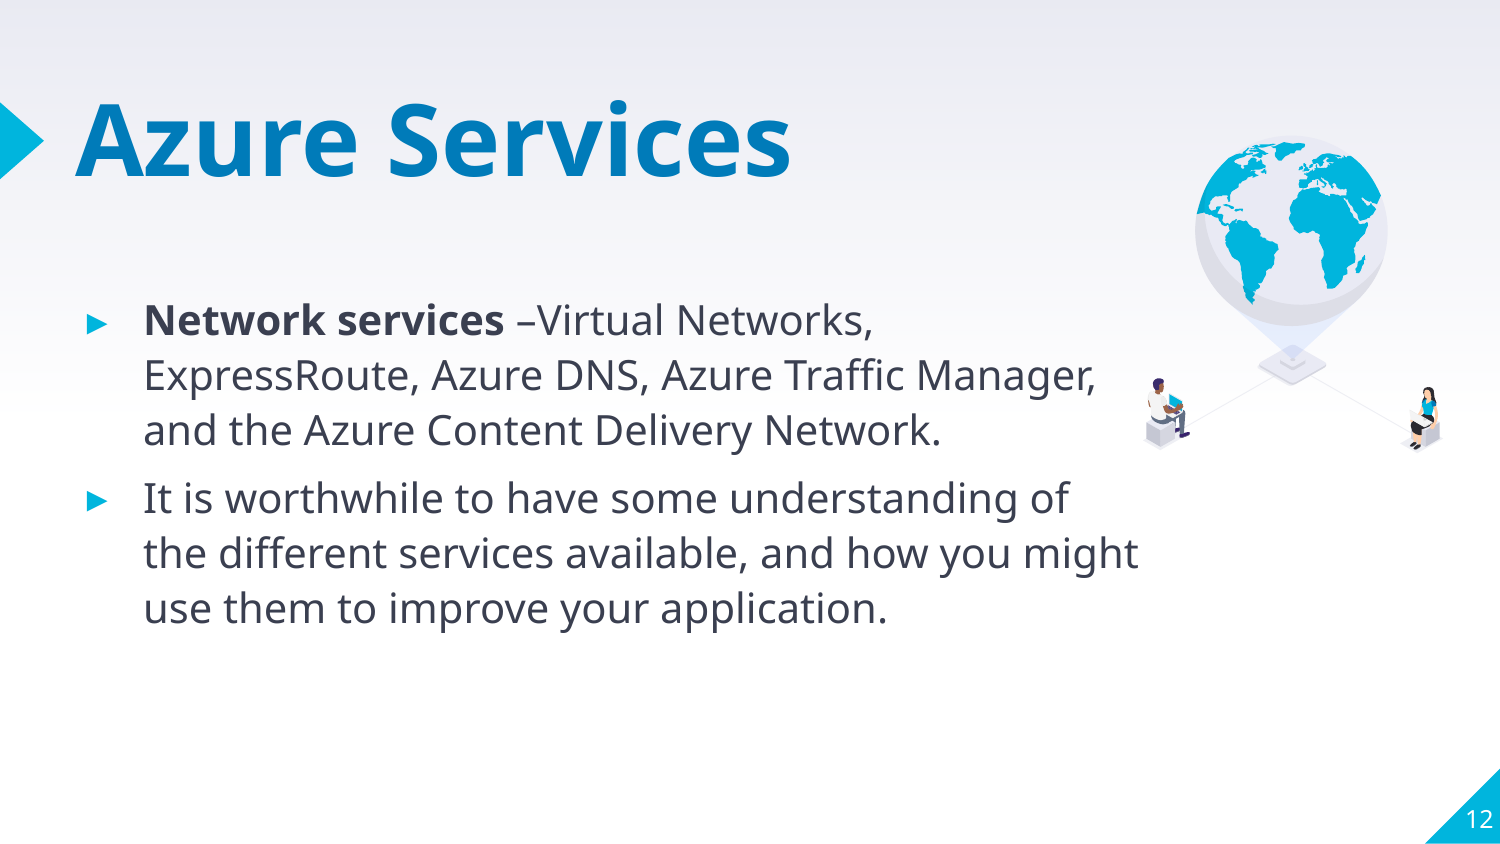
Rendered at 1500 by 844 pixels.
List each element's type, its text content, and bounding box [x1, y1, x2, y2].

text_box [1142, 135, 1444, 454]
title Azure Services [75, 99, 1001, 277]
list Network services –Virtual Networks, ExpressRoute, Azure DNS, Azure Traffic Manager, and the Azure Content Delivery Network. It is worthwhile to have some understanding of the different services available, and how you might use them to improve your application. [68, 289, 1145, 756]
slide_number 12 [1418, 760, 1494, 838]
